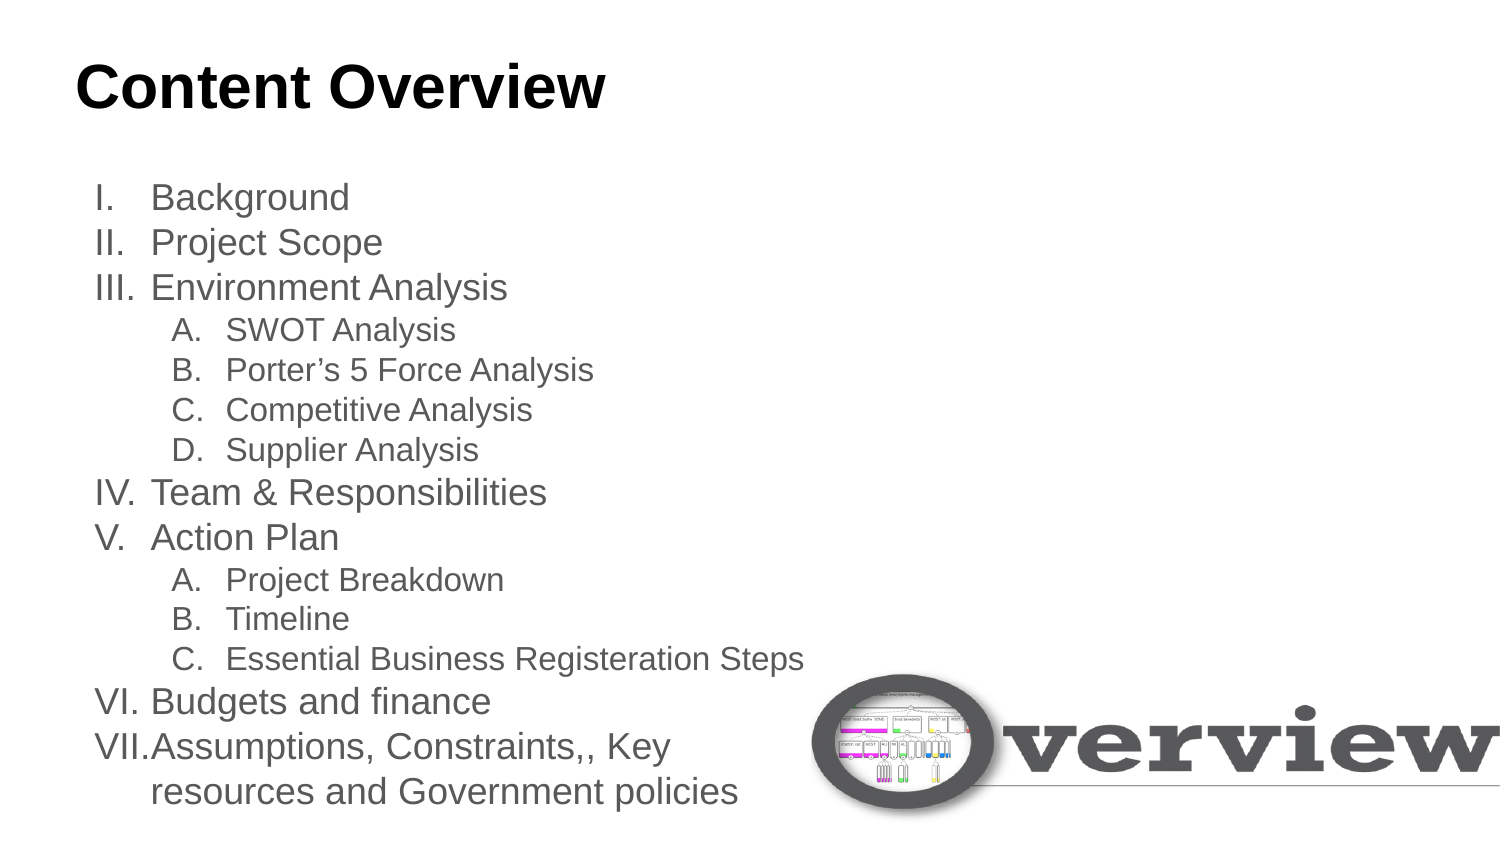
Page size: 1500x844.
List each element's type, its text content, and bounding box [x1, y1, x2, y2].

text_box Content Overview [60, 30, 970, 161]
text_box Background Project Scope Environment Analysis SWOT Analysis Porter’s 5 Force Analysis Competitive Analysis Supplier Analysis Team & Responsibilities Action Plan Project Breakdown Timeline Essential Business Registeration Steps Budgets and finance Assumptions, Constraints,, Key resources and Government policies [60, 161, 842, 810]
picture [811, 667, 1500, 831]
